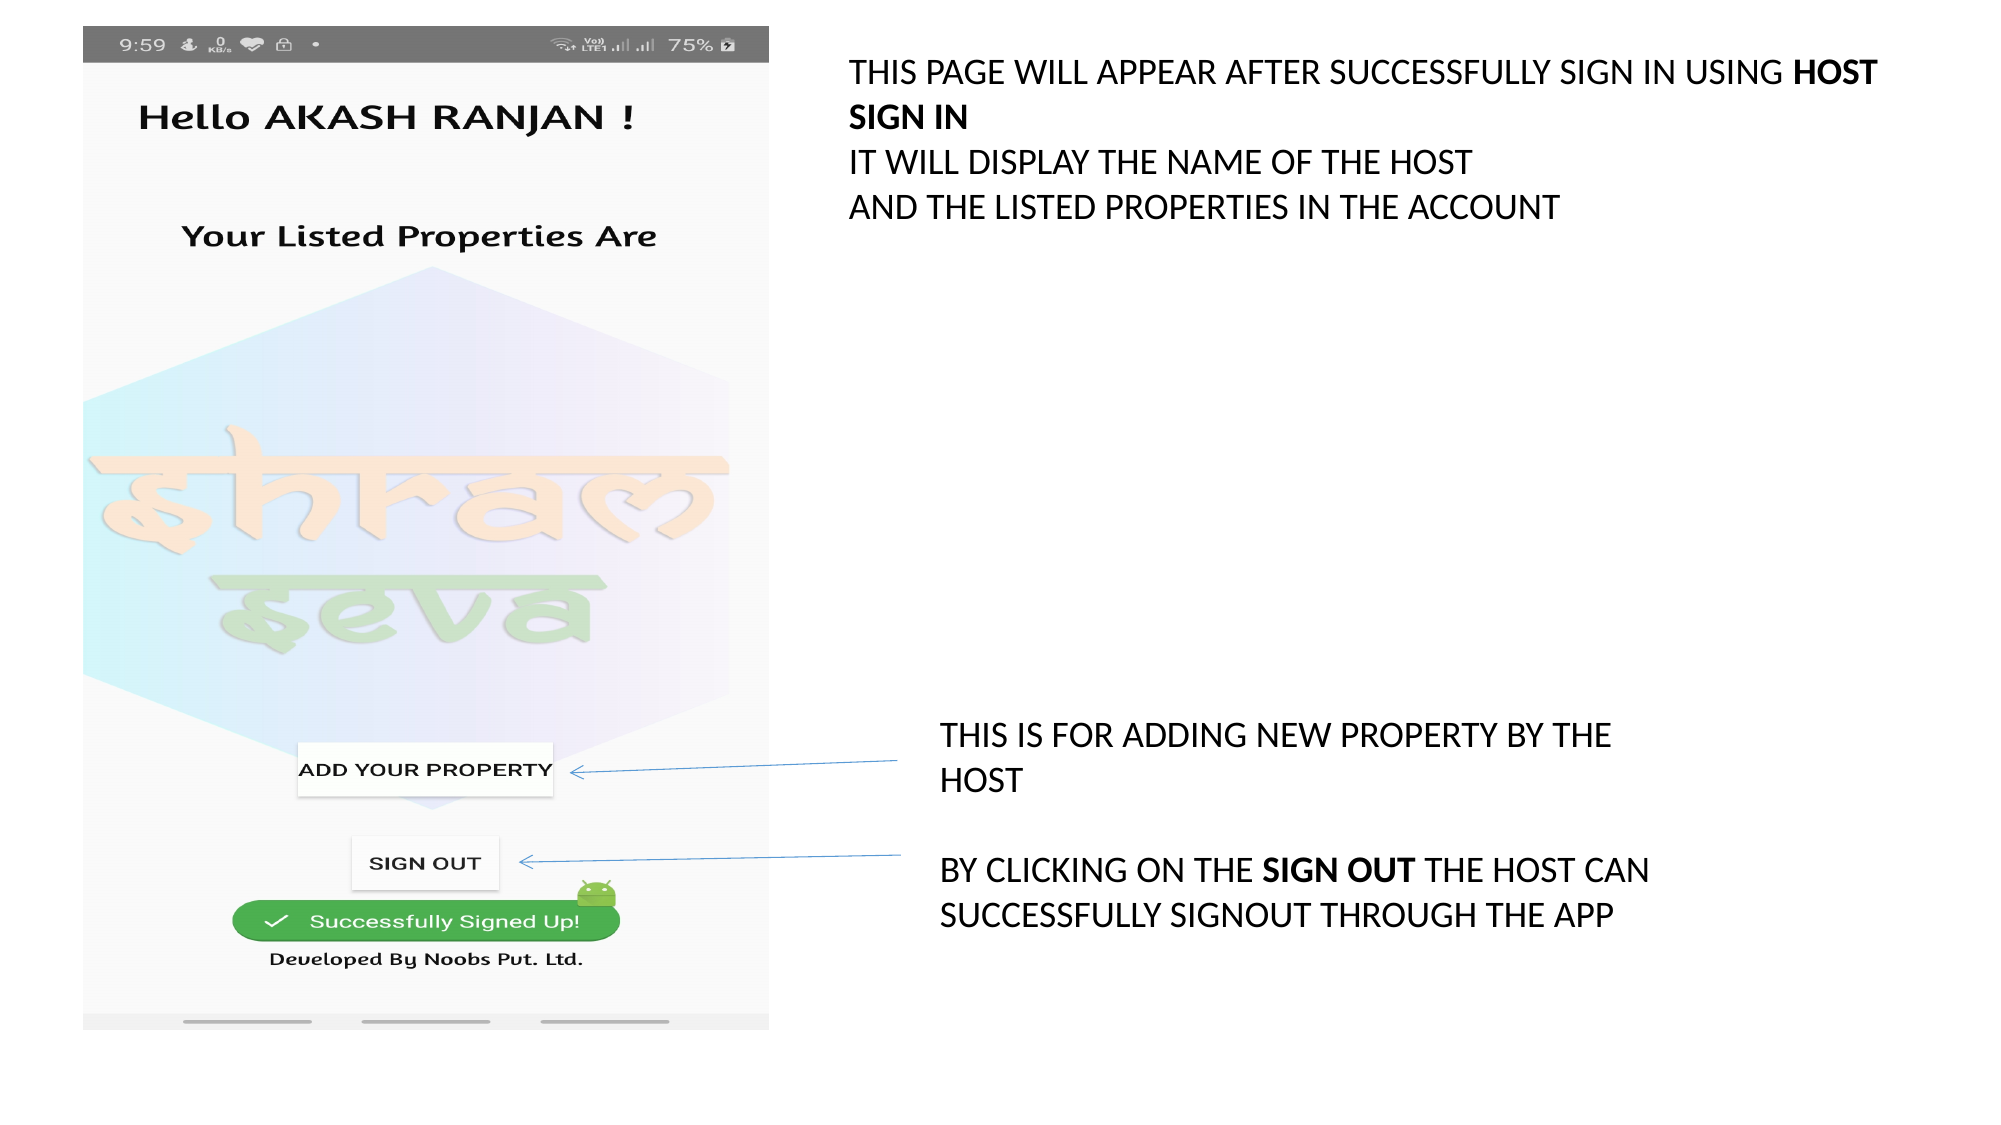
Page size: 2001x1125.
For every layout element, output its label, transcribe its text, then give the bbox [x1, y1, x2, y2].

text_box THIS PAGE WILL APPEAR AFTER SUCCESSFULLY SIGN IN USING HOST SIGN IN IT WILL DISPLAY THE NAME OF THE HOST AND THE LISTED PROPERTIES IN THE ACCOUNT [834, 40, 1918, 235]
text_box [518, 855, 901, 863]
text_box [569, 760, 898, 773]
text_box THIS IS FOR ADDING NEW PROPERTY BY THE HOST BY CLICKING ON THE SIGN OUT THE HOST CAN SUCCESSFULLY SIGNOUT THROUGH THE APP [925, 702, 1688, 943]
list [83, 26, 769, 1030]
